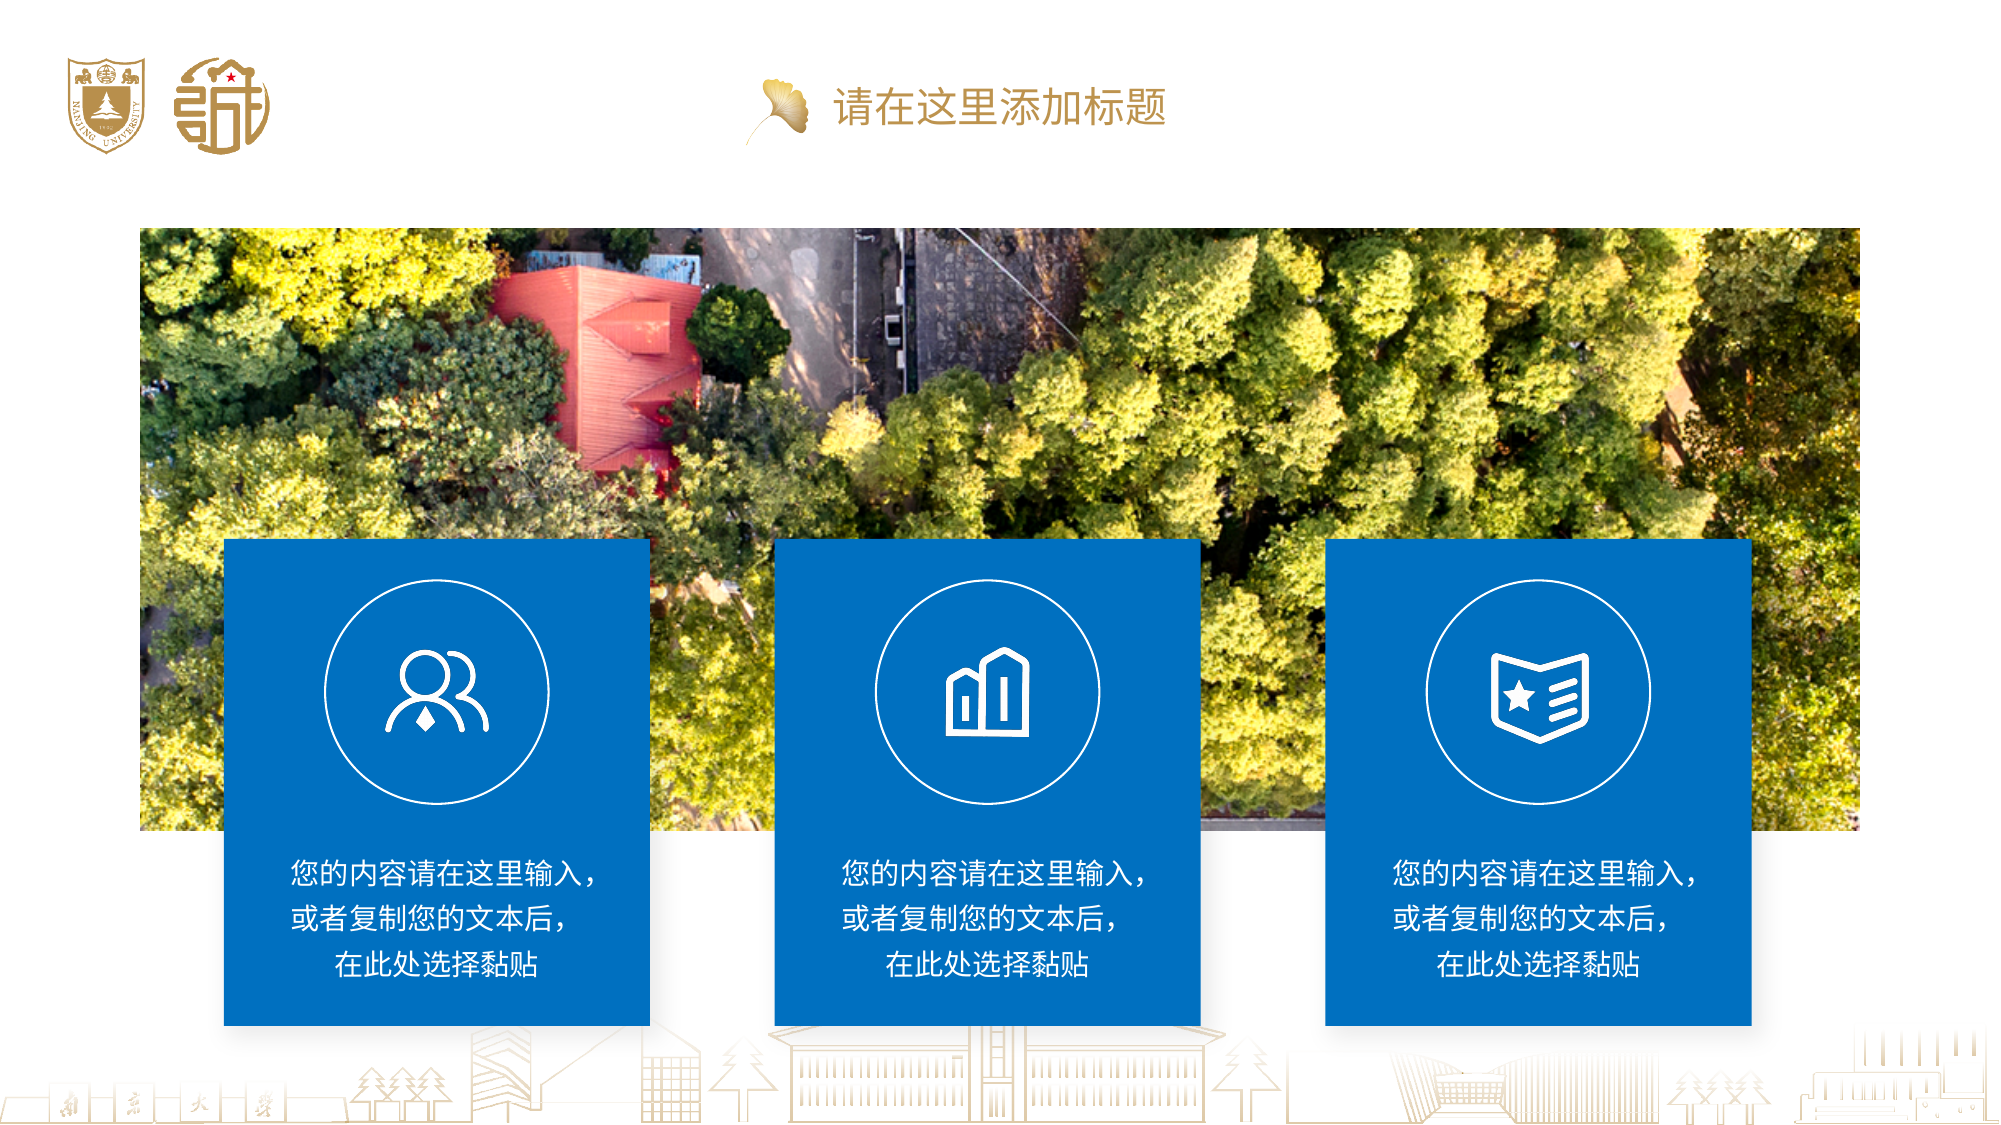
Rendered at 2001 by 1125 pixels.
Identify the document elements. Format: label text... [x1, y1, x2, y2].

text_box 请在这里添加标题 [818, 73, 1182, 139]
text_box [223, 538, 650, 1026]
picture [731, 64, 830, 169]
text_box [774, 538, 1201, 1026]
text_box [1325, 538, 1752, 1026]
picture [0, 0, 1860, 831]
